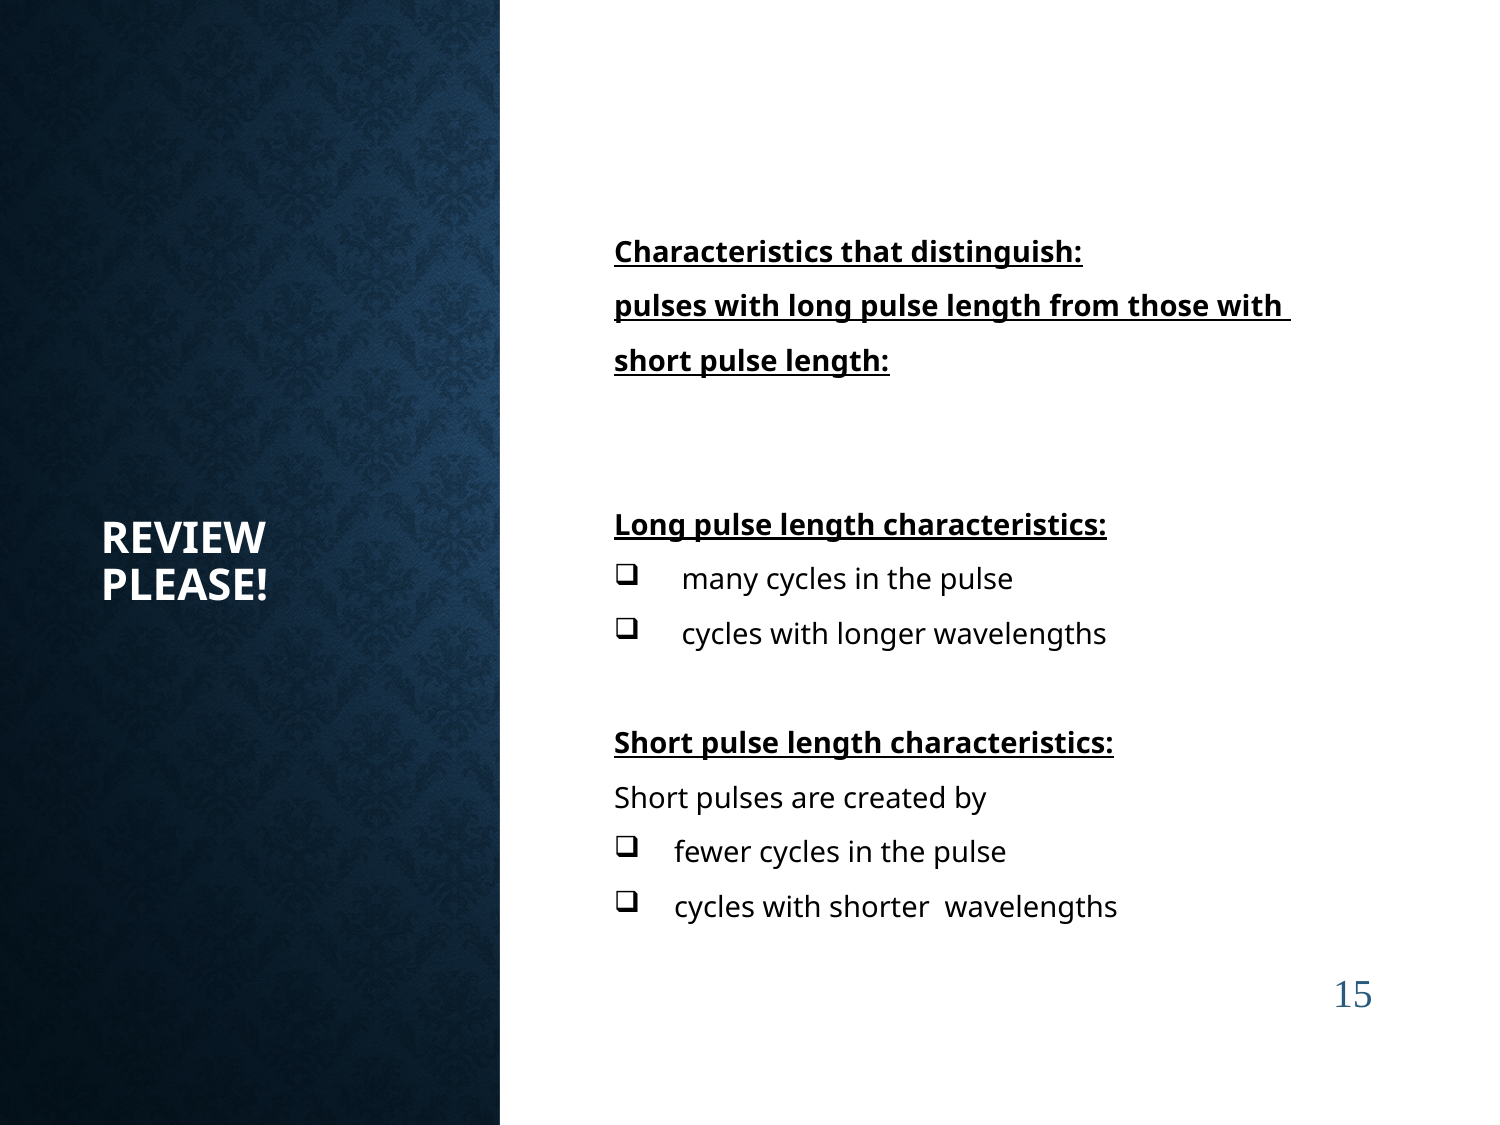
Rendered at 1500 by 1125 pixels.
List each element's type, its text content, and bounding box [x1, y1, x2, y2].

title Review Please! [85, 184, 460, 941]
slide_number 15 [1294, 965, 1388, 1025]
text_box [0, 0, 498, 1125]
list Characteristics that distinguish: pulses with long pulse length from those with short pulse length: Long pulse length characteristics: many cycles in the pulse cycles with longer wavelengths Short pulse length characteristics: Short pulses are created by fewer cycles in the pulse cycles with shorter wavelengths [579, 184, 1388, 966]
text_box [498, 0, 1500, 1125]
